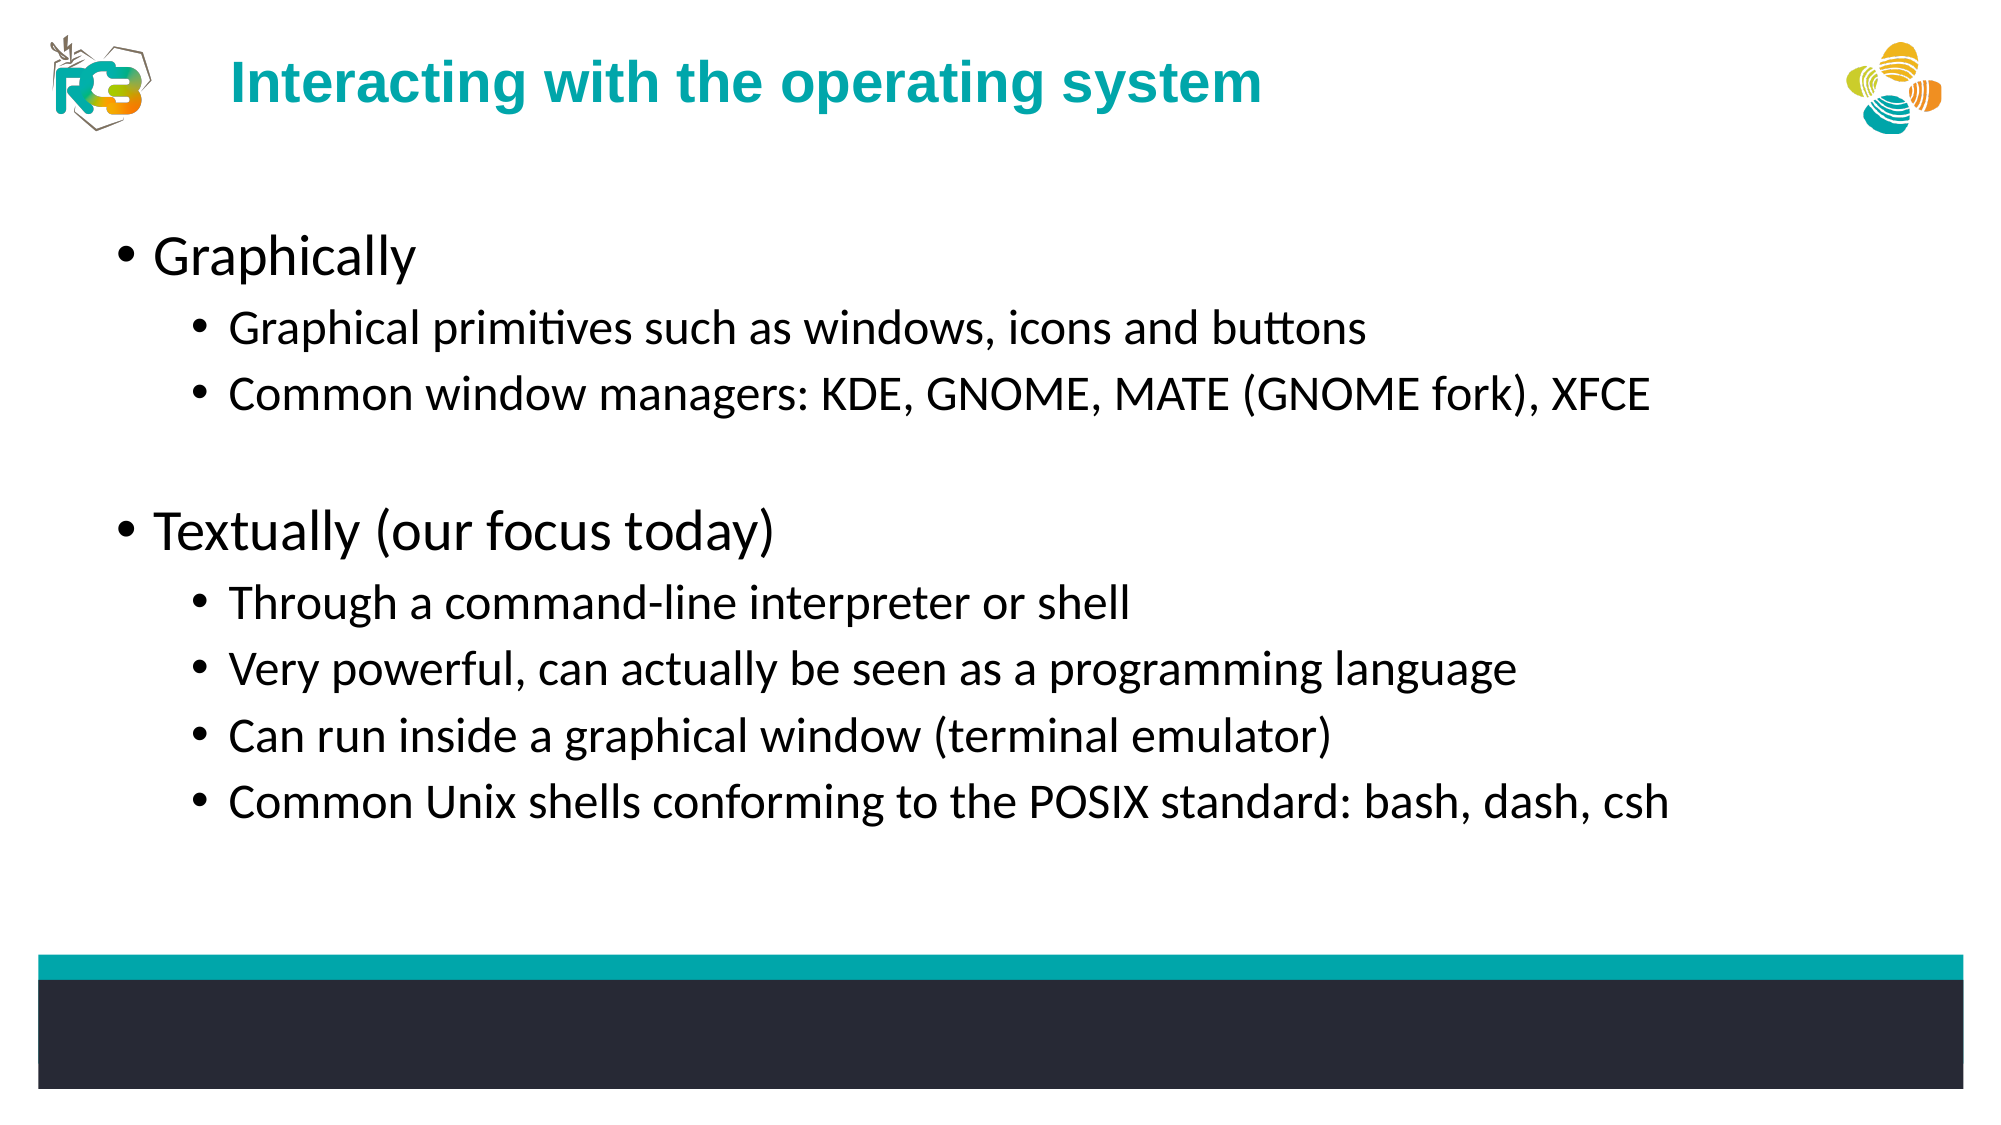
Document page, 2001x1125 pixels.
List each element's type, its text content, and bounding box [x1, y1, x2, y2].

list Interacting with the operating system [215, 44, 1820, 137]
text_box Graphically Graphical primitives such as windows, icons and buttons Common window managers: KDE, GNOME, MATE (GNOME fork), XFCE Textually (our focus today) Through a command-line interpreter or shell Very powerful, can actually be seen as a programming language Can run inside a graphical window (terminal emulator) Common Unix shells conforming to the POSIX standard: bash, dash, csh [101, 218, 1919, 932]
picture [50, 32, 152, 134]
